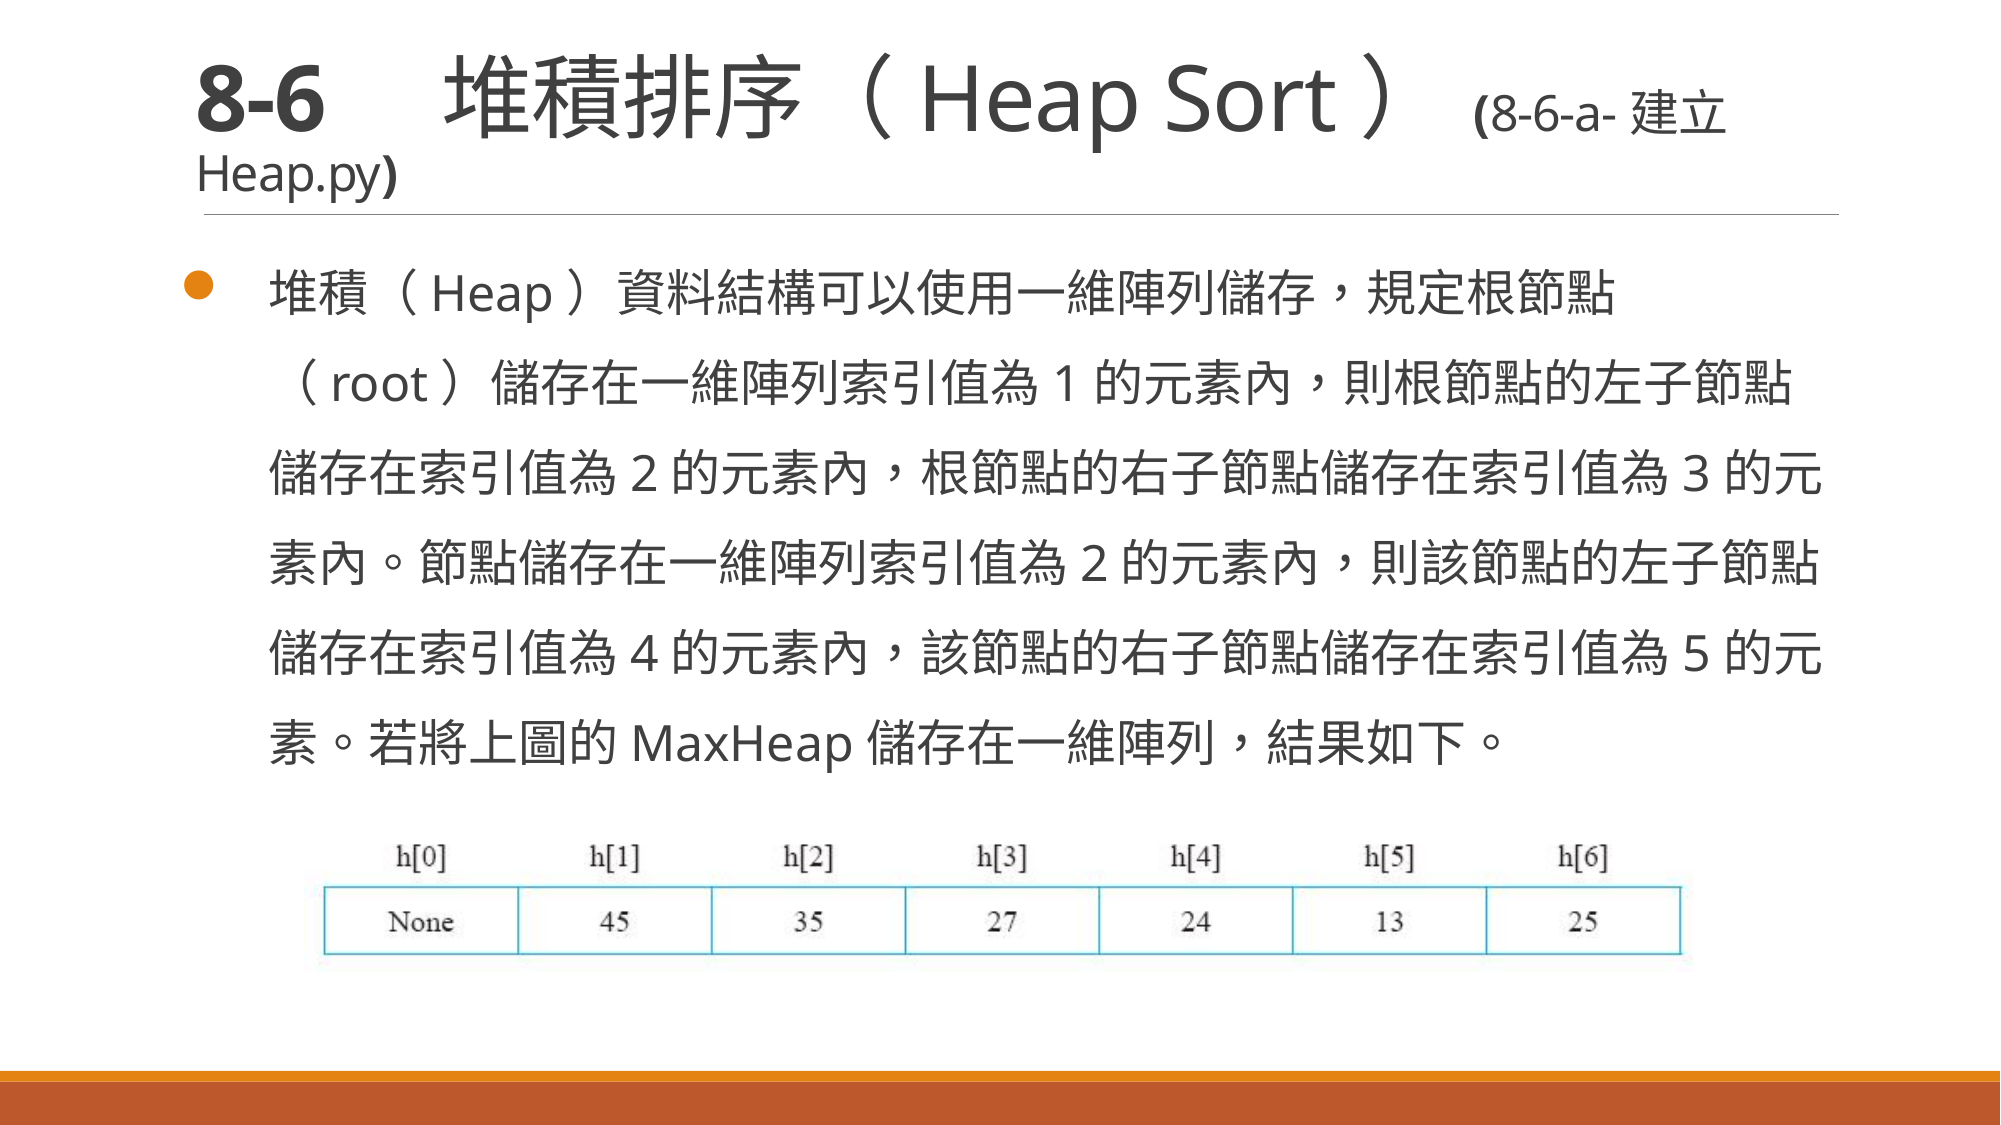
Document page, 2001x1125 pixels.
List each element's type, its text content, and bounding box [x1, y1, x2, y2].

picture [303, 817, 1708, 973]
title 8-6 堆積排序（Heap Sort）(8-6-a-建立Heap.py) [180, 47, 1830, 209]
list 堆積（Heap）資料結構可以使用一維陣列儲存，規定根節點（root）儲存在一維陣列索引值為1的元素內，則根節點的左子節點儲存在索引值為2的元素內，根節點的右子節點儲存在索引值為3的元素內。節點儲存在一維陣列索引值為2的元素內，則該節點的左子節點儲存在索引值為4的元素內，該節點的右子節點儲存在索引值為5的元素。若將上圖的MaxHeap儲存在一維陣列，結果如下。 [180, 224, 1830, 1033]
